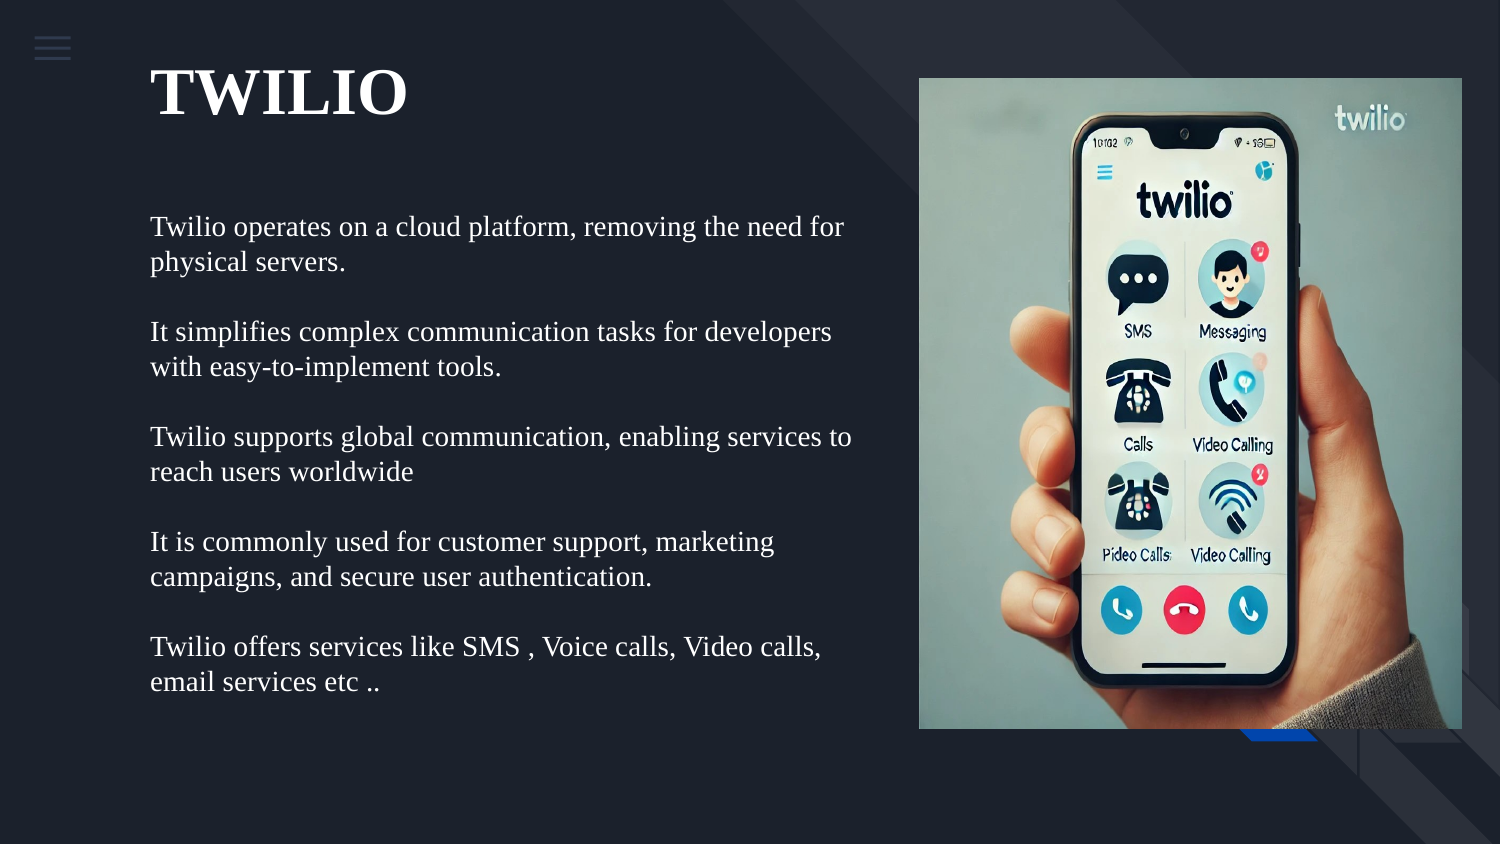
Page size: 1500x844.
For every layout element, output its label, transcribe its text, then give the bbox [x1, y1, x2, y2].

picture [919, 78, 1462, 729]
title TWILIO Twilio operates on a cloud platform, removing the need for physical servers. It simplifies complex communication tasks for developers with easy-to-implement tools. Twilio supports global communication, enabling services to reach users worldwide It is commonly used for customer support, marketing campaigns, and secure user authentication. Twilio offers services like SMS , Voice calls, Video calls, email services etc .. [135, 198, 888, 776]
